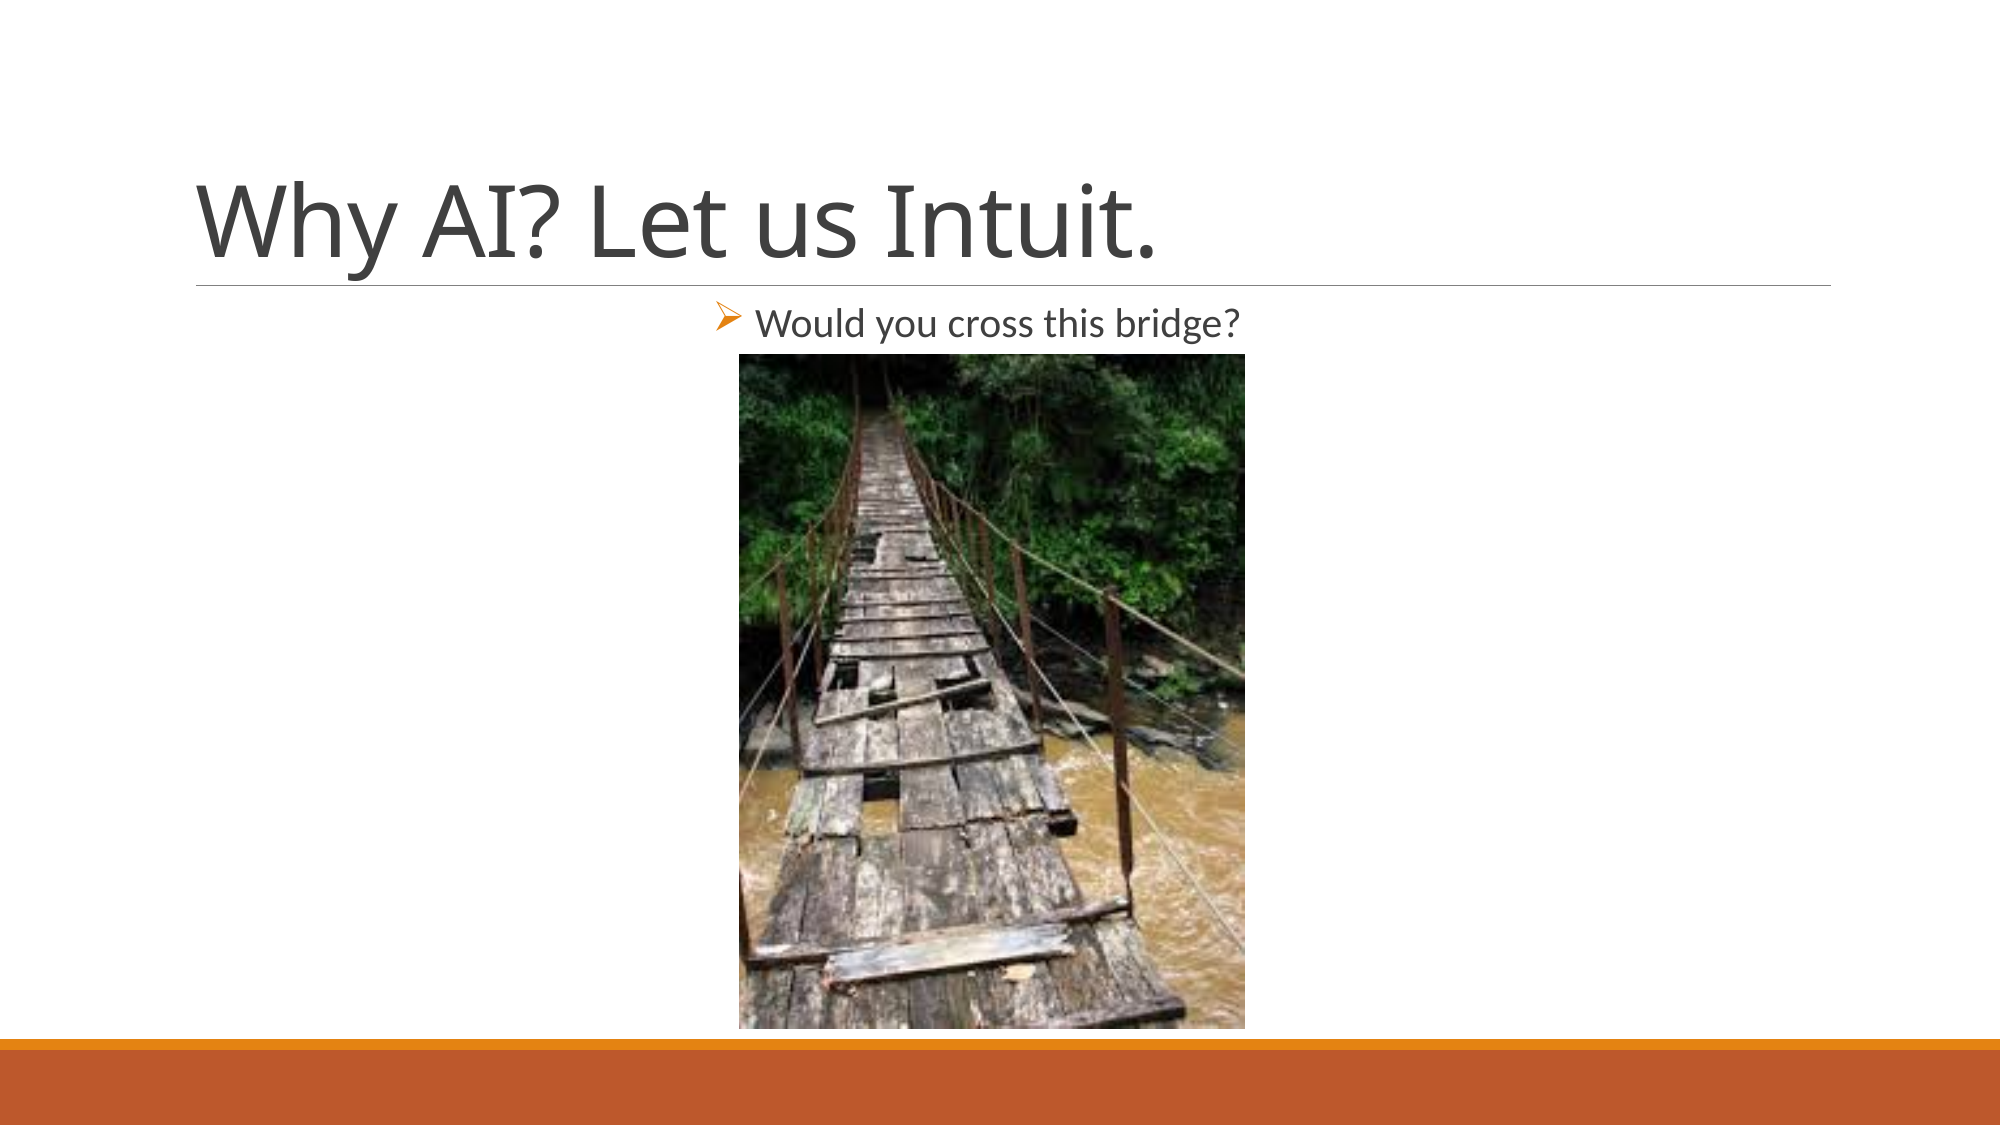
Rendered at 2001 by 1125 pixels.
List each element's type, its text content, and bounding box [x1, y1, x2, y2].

title Why AI? Let us Intuit. [180, 47, 1830, 285]
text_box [711, 293, 1272, 1030]
